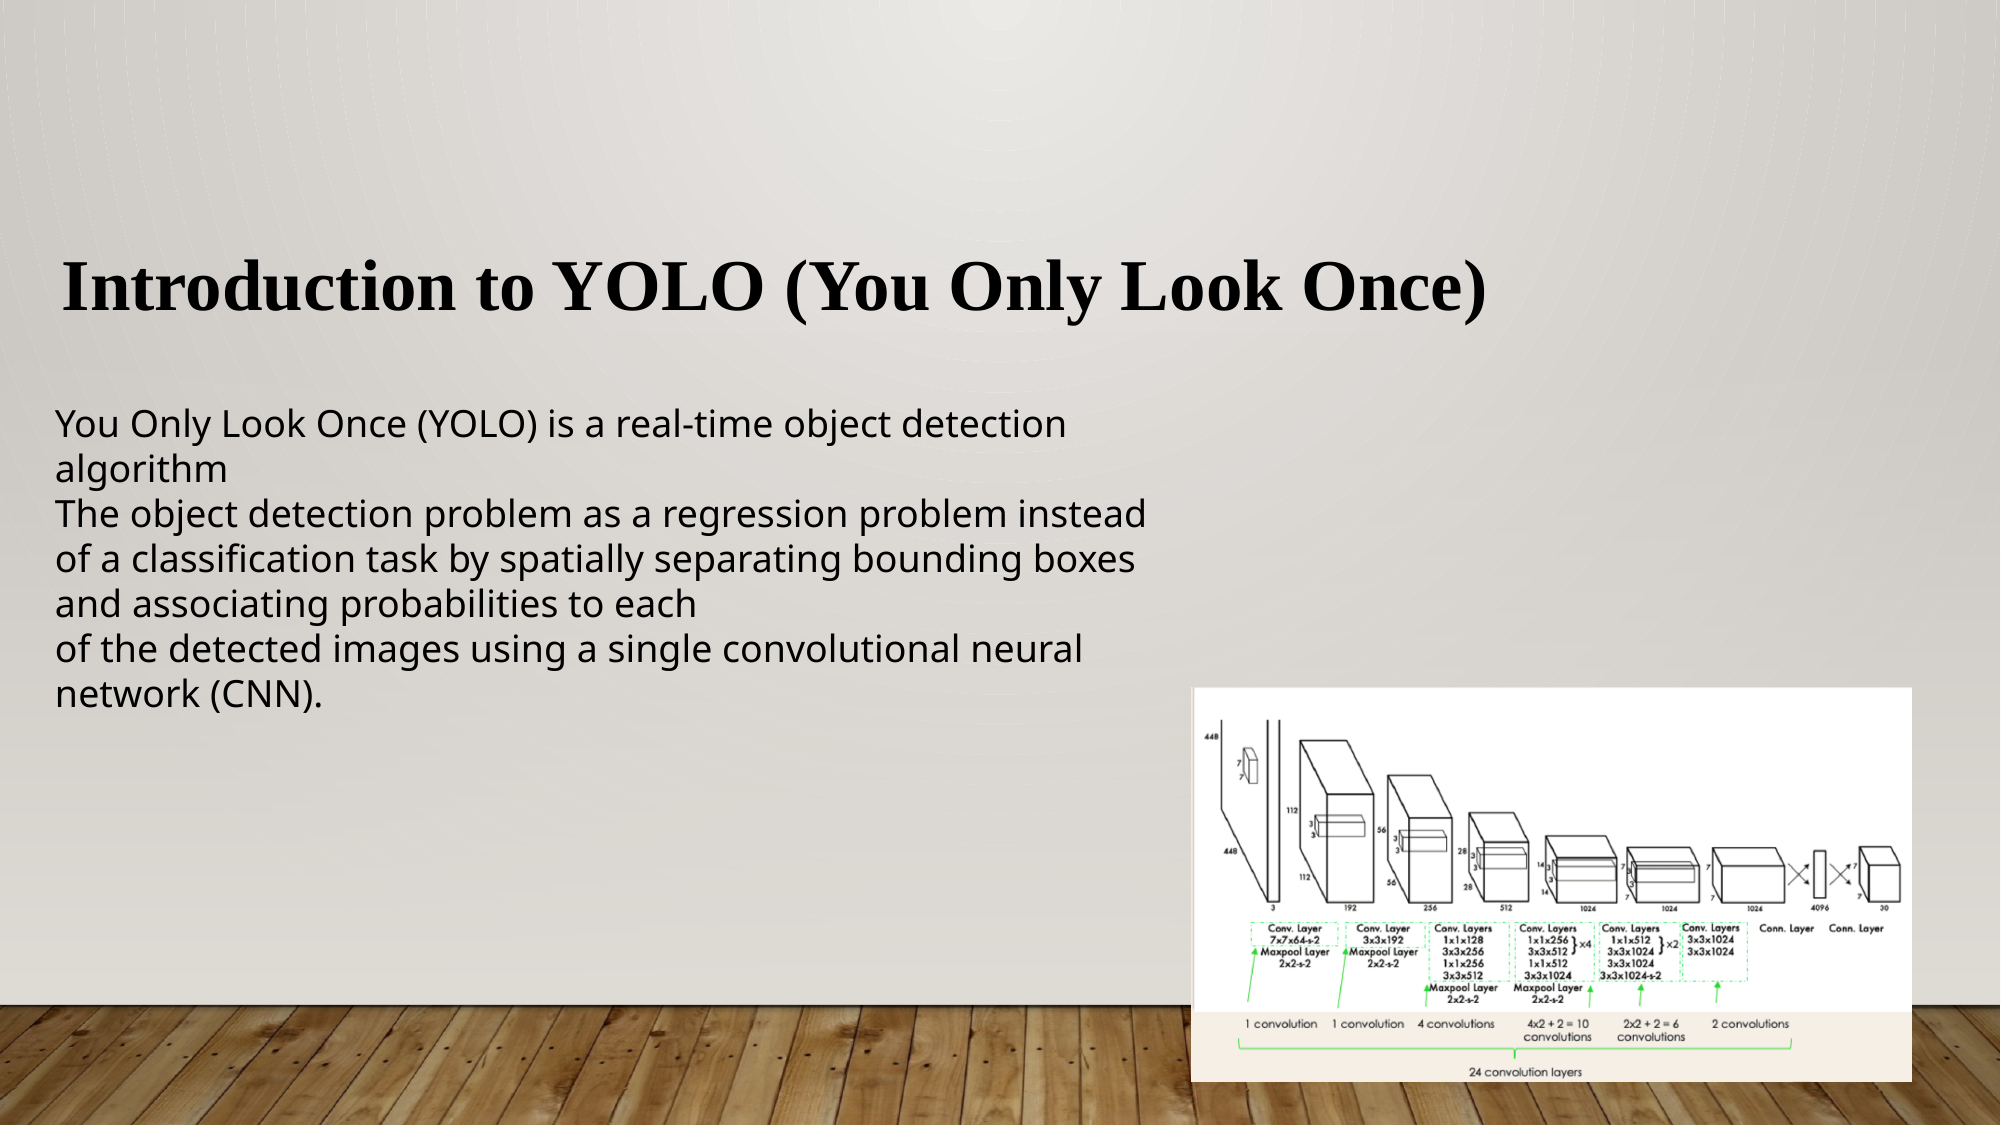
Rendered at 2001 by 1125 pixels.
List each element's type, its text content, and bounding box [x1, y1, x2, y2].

text_box Introduction to YOLO (You Only Look Once) [47, 230, 1504, 333]
text_box You Only Look Once (YOLO) is a real-time object detection algorithm The object detection problem as a regression problem instead of a classification task by spatially separating bounding boxes and associating probabilities to each of the detected images using a single convolutional neural network (CNN). [40, 392, 1192, 722]
picture [0, 687, 2000, 1125]
